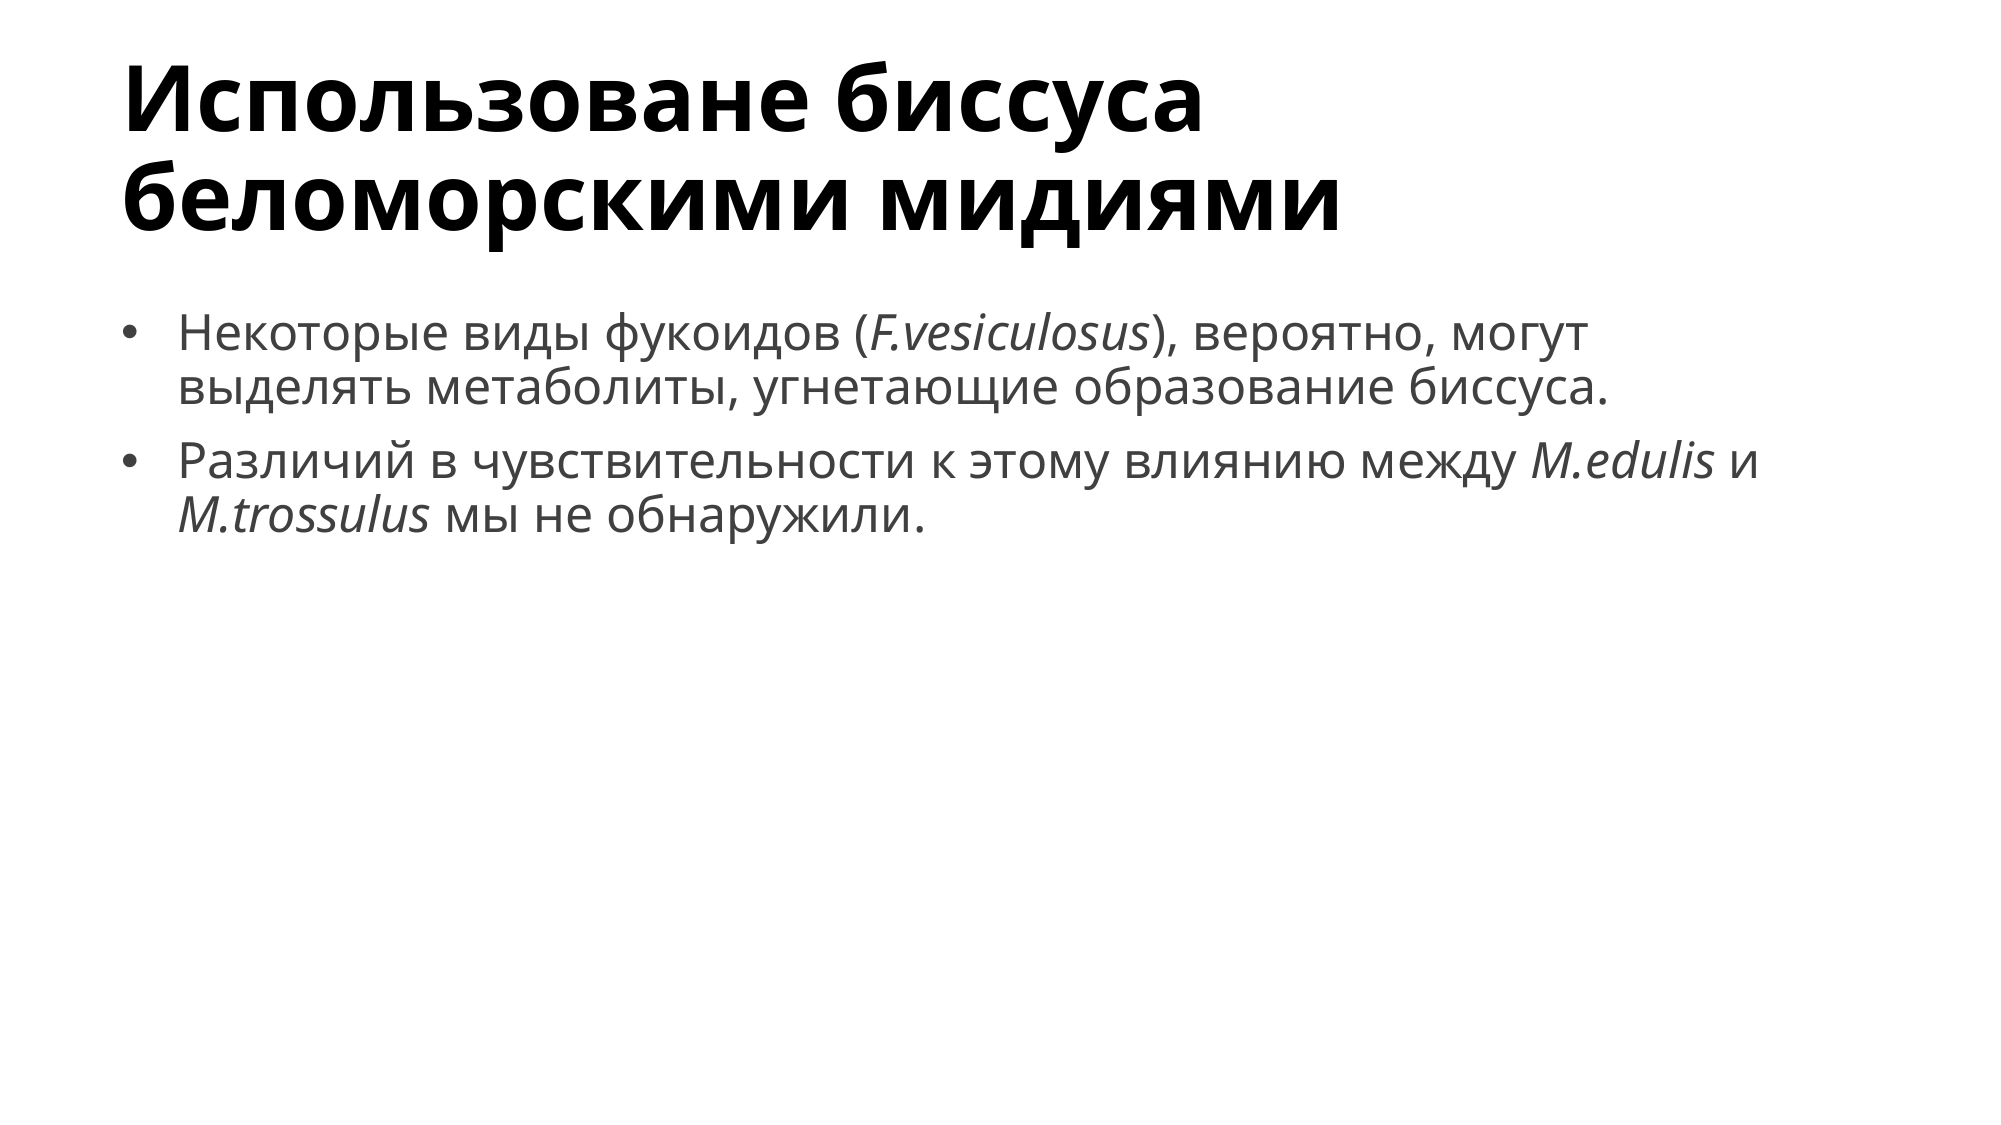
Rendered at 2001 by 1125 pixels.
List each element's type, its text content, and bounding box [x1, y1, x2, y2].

list Некоторые виды фукоидов (F.vesiculosus), вероятно, могут выделять метаболиты, угнетающие образование биссуса. Различий в чувствительности к этому влиянию между M.edulis и M.trossulus мы не обнаружили. [106, 299, 1832, 1014]
title Использоване биссуса беломорскими мидиями [106, 42, 1832, 260]
